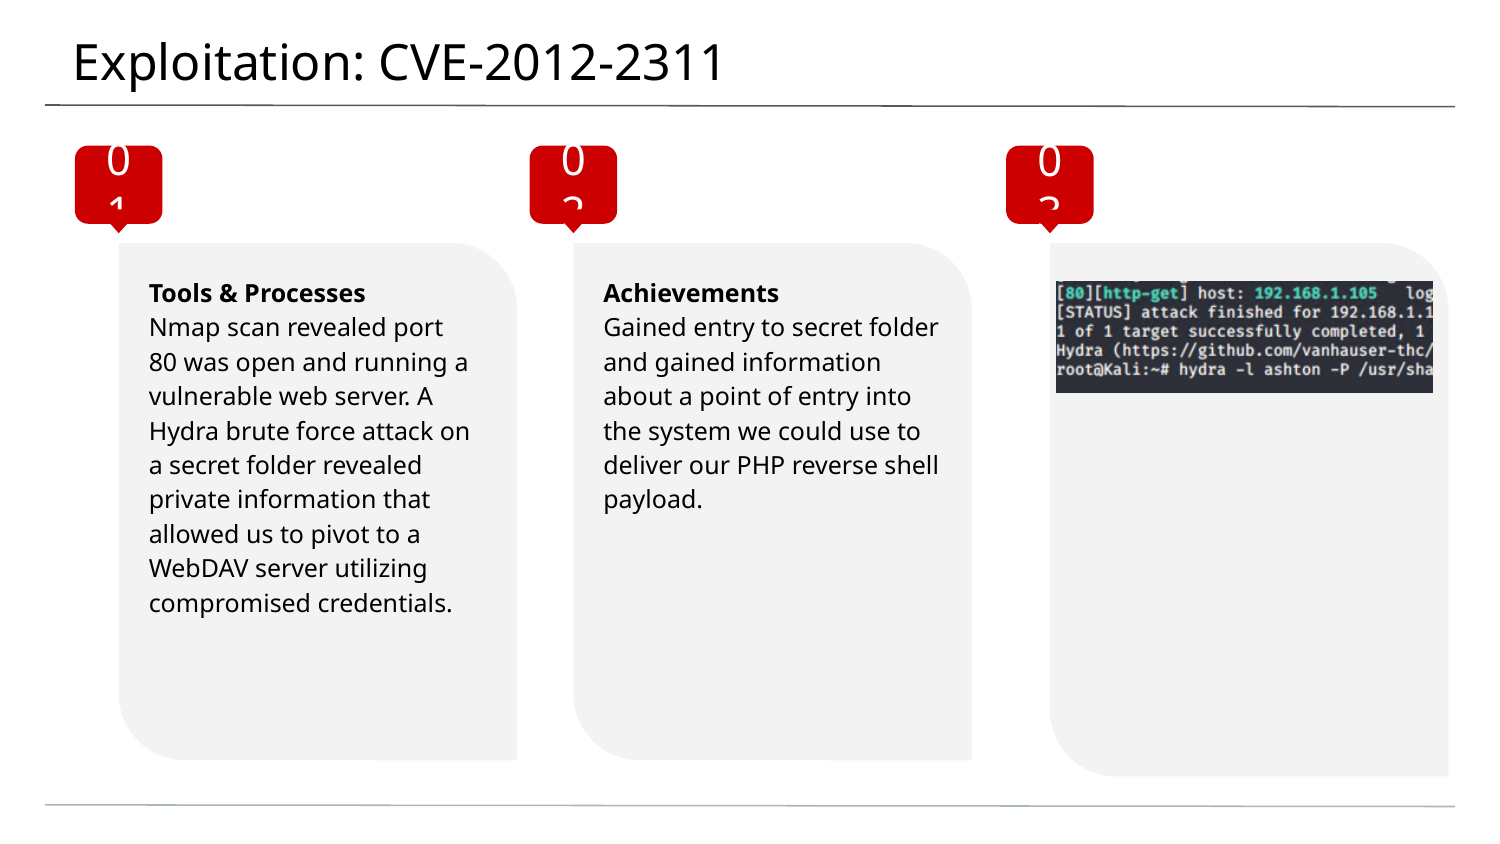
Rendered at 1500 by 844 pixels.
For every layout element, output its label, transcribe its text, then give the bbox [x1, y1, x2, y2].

text_box Tools & Processes Nmap scan revealed port 80 was open and running a vulnerable web server. A Hydra brute force attack on a secret folder revealed private information that allowed us to pivot to a WebDAV server utilizing compromised credentials. [118, 242, 508, 761]
text_box [1439, 275, 1449, 777]
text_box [74, 145, 163, 234]
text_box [529, 145, 618, 234]
picture [1056, 281, 1433, 393]
title Exploitation: CVE-2012-2311 [0, 0, 1500, 88]
text_box [1050, 242, 1439, 777]
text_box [1005, 145, 1094, 234]
text_box [508, 275, 518, 761]
text_box Achievements Gained entry to secret folder and gained information about a point of entry into the system we could use to deliver our PHP reverse shell payload. [573, 242, 972, 761]
